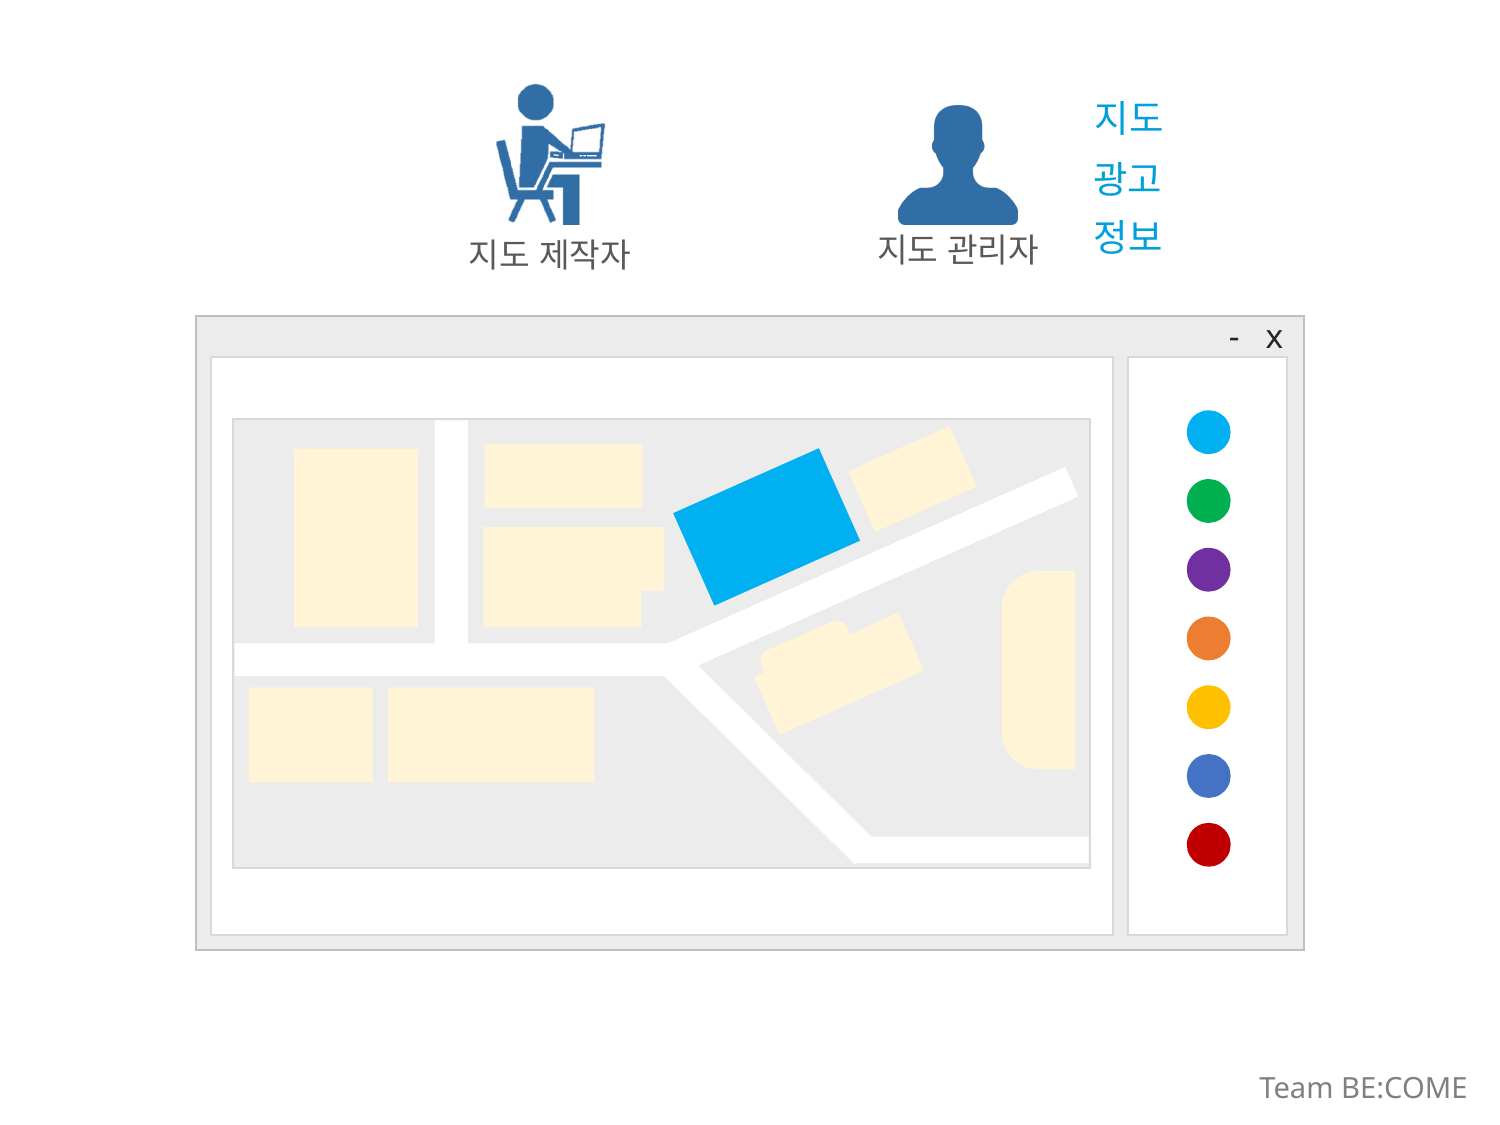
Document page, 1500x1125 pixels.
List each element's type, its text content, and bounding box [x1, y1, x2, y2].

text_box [248, 444, 1076, 783]
text_box Team BE:COME [1244, 1062, 1500, 1112]
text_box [825, 105, 1091, 278]
text_box 광고 [1091, 148, 1178, 206]
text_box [417, 84, 683, 283]
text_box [234, 420, 1091, 863]
text_box 정보 [1091, 206, 1178, 266]
text_box 지도 [1080, 88, 1179, 148]
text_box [195, 308, 1304, 950]
